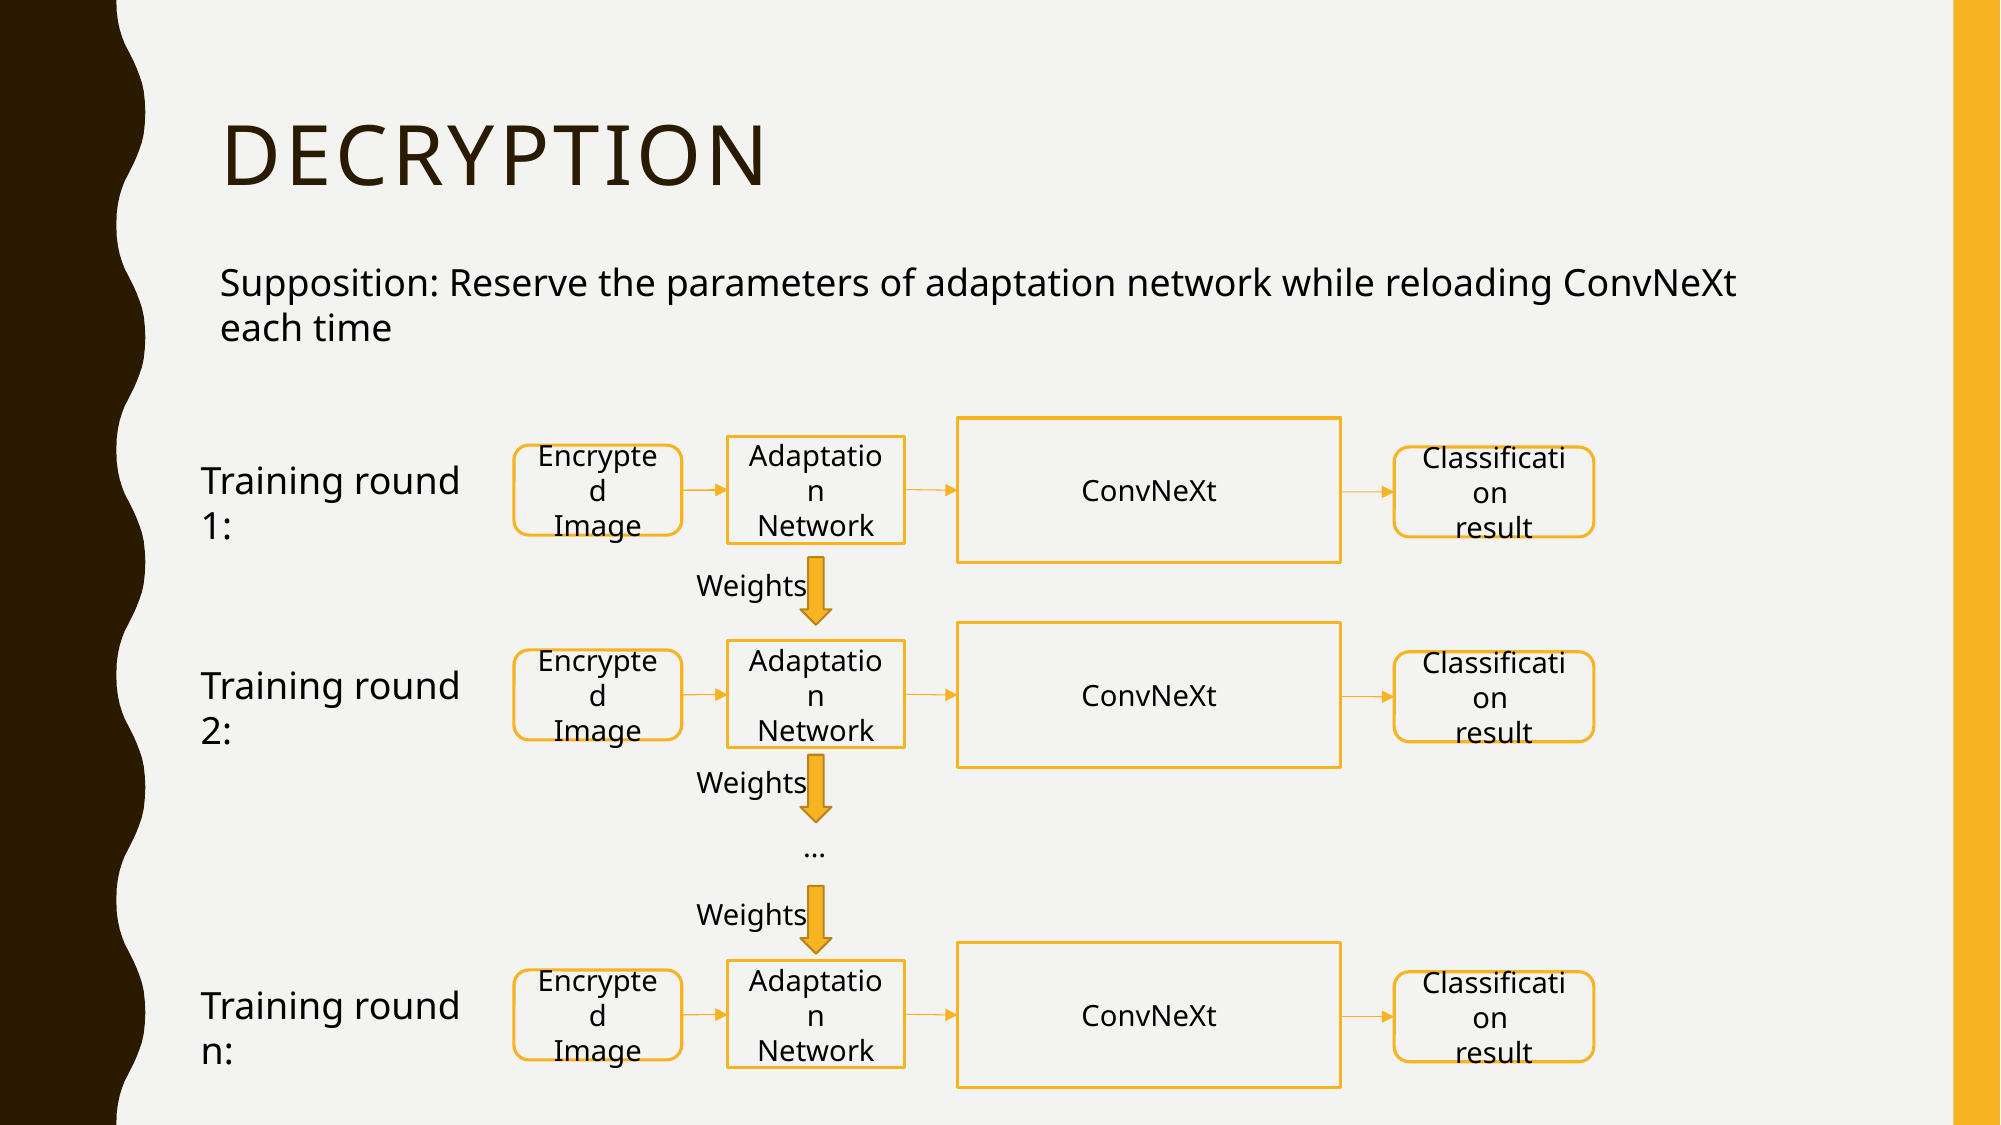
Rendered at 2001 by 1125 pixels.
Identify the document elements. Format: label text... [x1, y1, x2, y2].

text_box Training round 1: [185, 449, 493, 556]
text_box Weights [681, 888, 838, 939]
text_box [513, 417, 1594, 563]
text_box DEcryption [205, 105, 1825, 226]
text_box Training round n: [185, 974, 493, 1080]
text_box [807, 884, 825, 888]
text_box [513, 622, 1594, 768]
text_box Weights [681, 563, 838, 610]
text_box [513, 942, 1594, 1088]
text_box Supposition: Reserve the parameters of adaptation network while reloading ConvNeXt each time [204, 251, 1768, 358]
text_box Training round 2: [185, 654, 493, 760]
text_box Weights [681, 768, 838, 808]
text_box [800, 808, 832, 820]
text_box [799, 610, 833, 622]
text_box … [788, 820, 944, 871]
